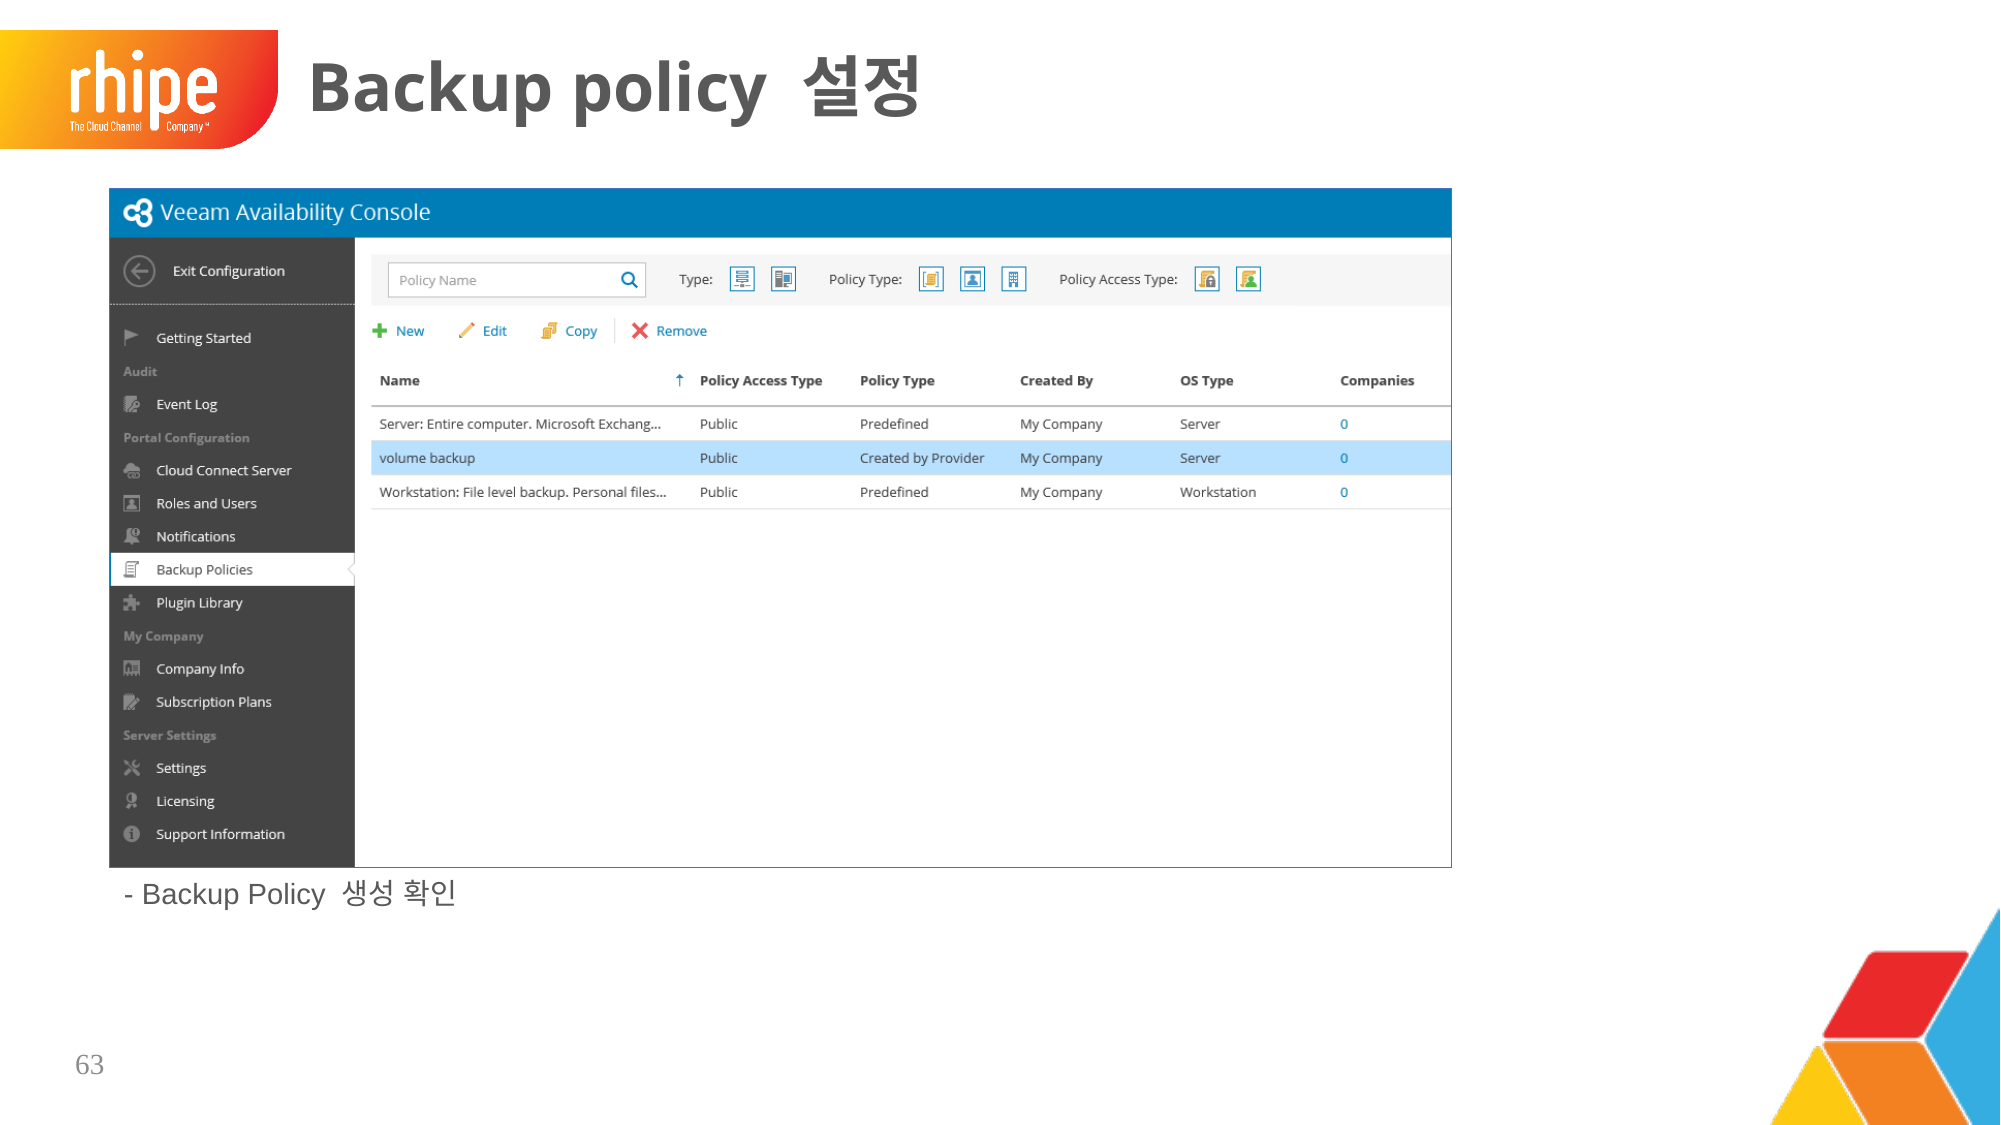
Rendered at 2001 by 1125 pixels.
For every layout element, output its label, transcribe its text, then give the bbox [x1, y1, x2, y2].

picture [0, 0, 2000, 1125]
slide_number 63 [25, 1033, 155, 1093]
text_box - Backup Policy 생성 확인 [109, 867, 1539, 918]
title Backup policy 설정 [292, 31, 1944, 150]
